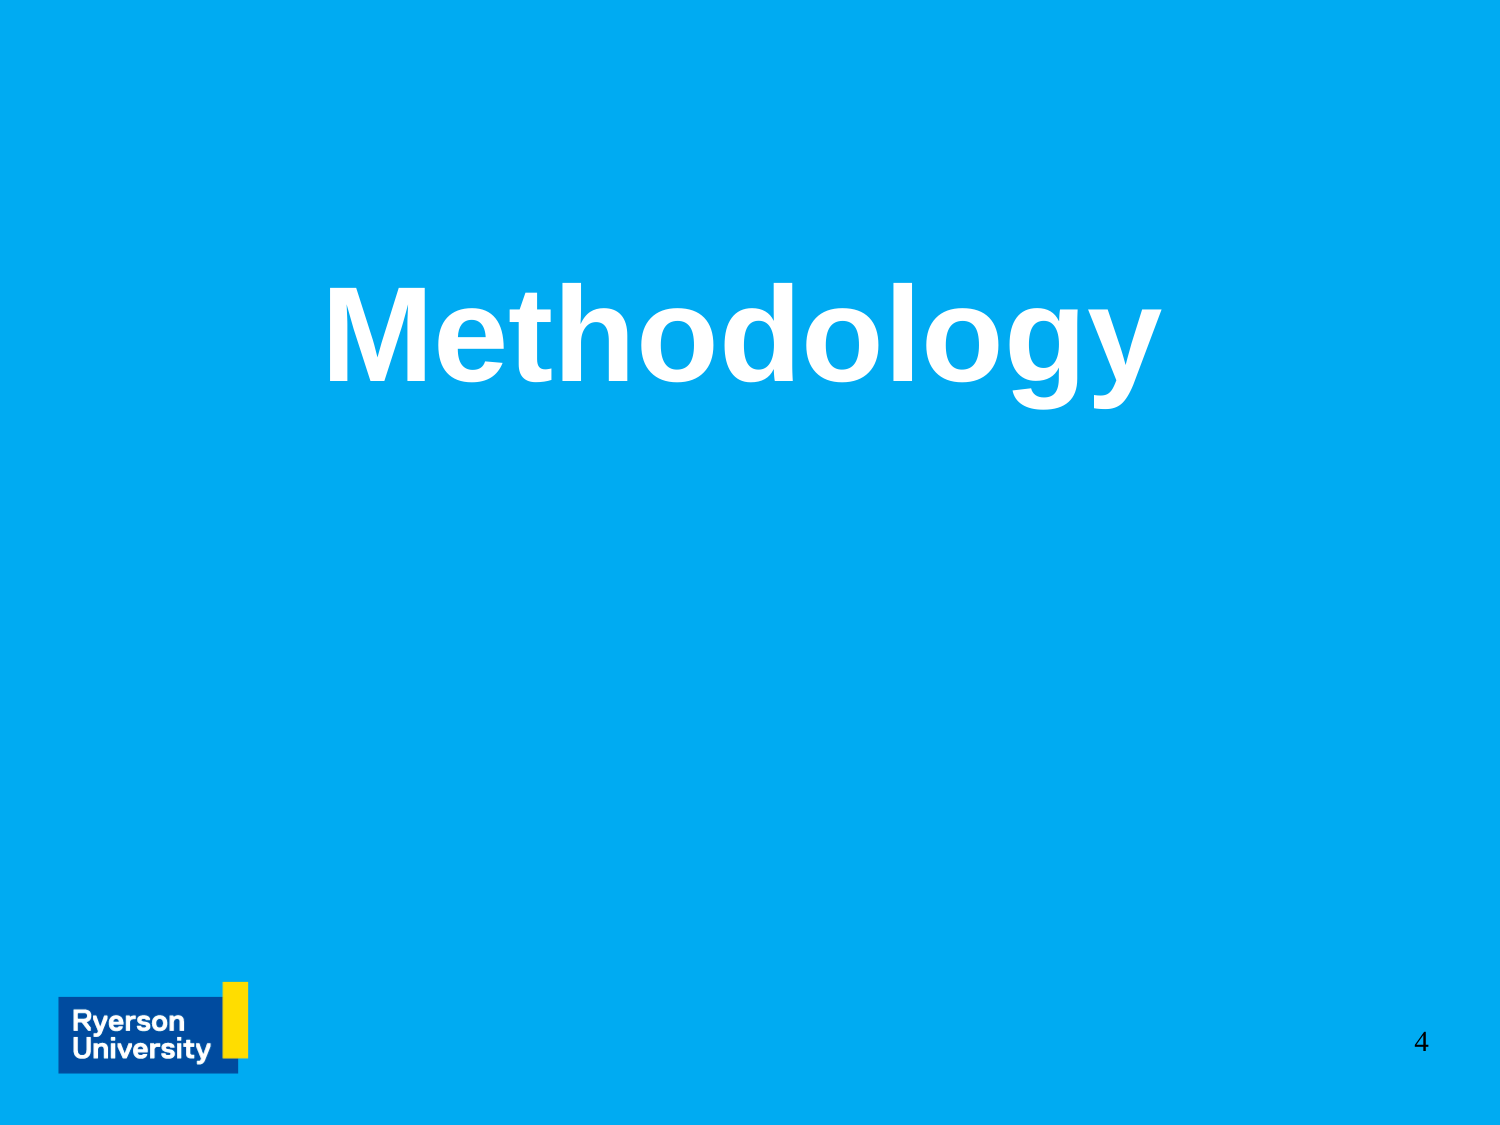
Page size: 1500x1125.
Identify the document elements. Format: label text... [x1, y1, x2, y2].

picture [59, 982, 248, 1073]
slide_number 4 [1336, 1009, 1445, 1070]
title Methodology [77, 118, 1407, 963]
